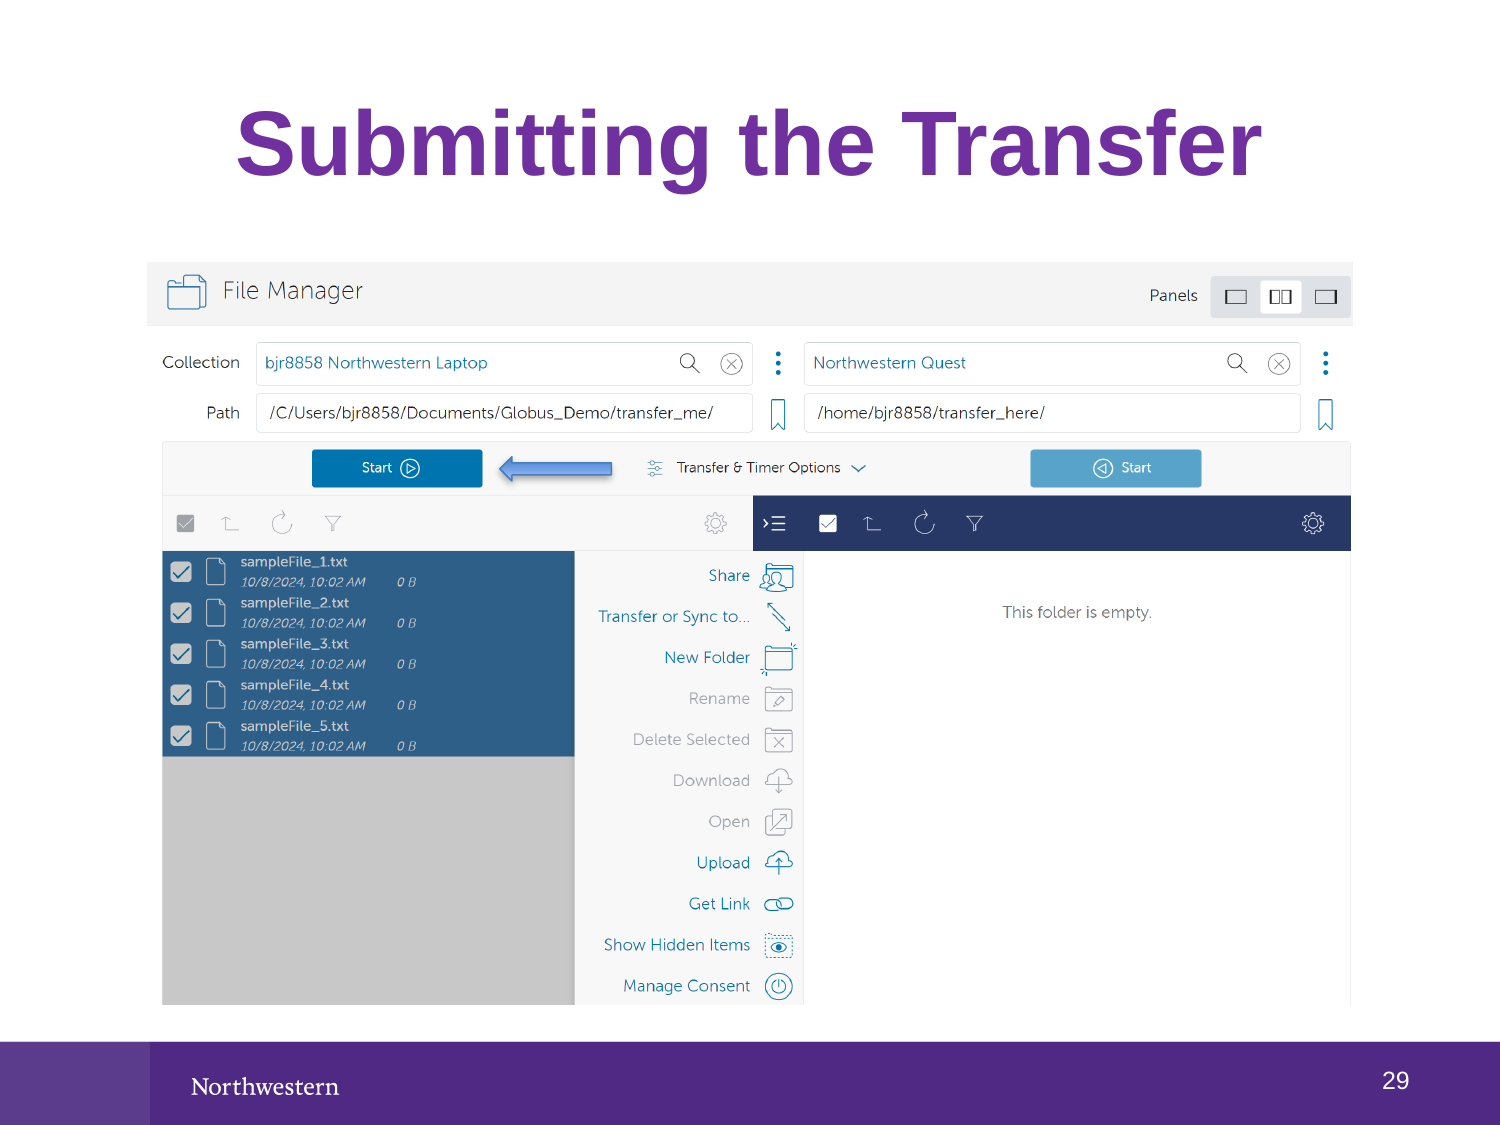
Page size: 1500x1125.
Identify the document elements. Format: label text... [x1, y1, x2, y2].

title Submitting the Transfer [75, 45, 1425, 233]
picture [0, 0, 1500, 1125]
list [147, 262, 1353, 1006]
slide_number 28 [1074, 1042, 1425, 1103]
